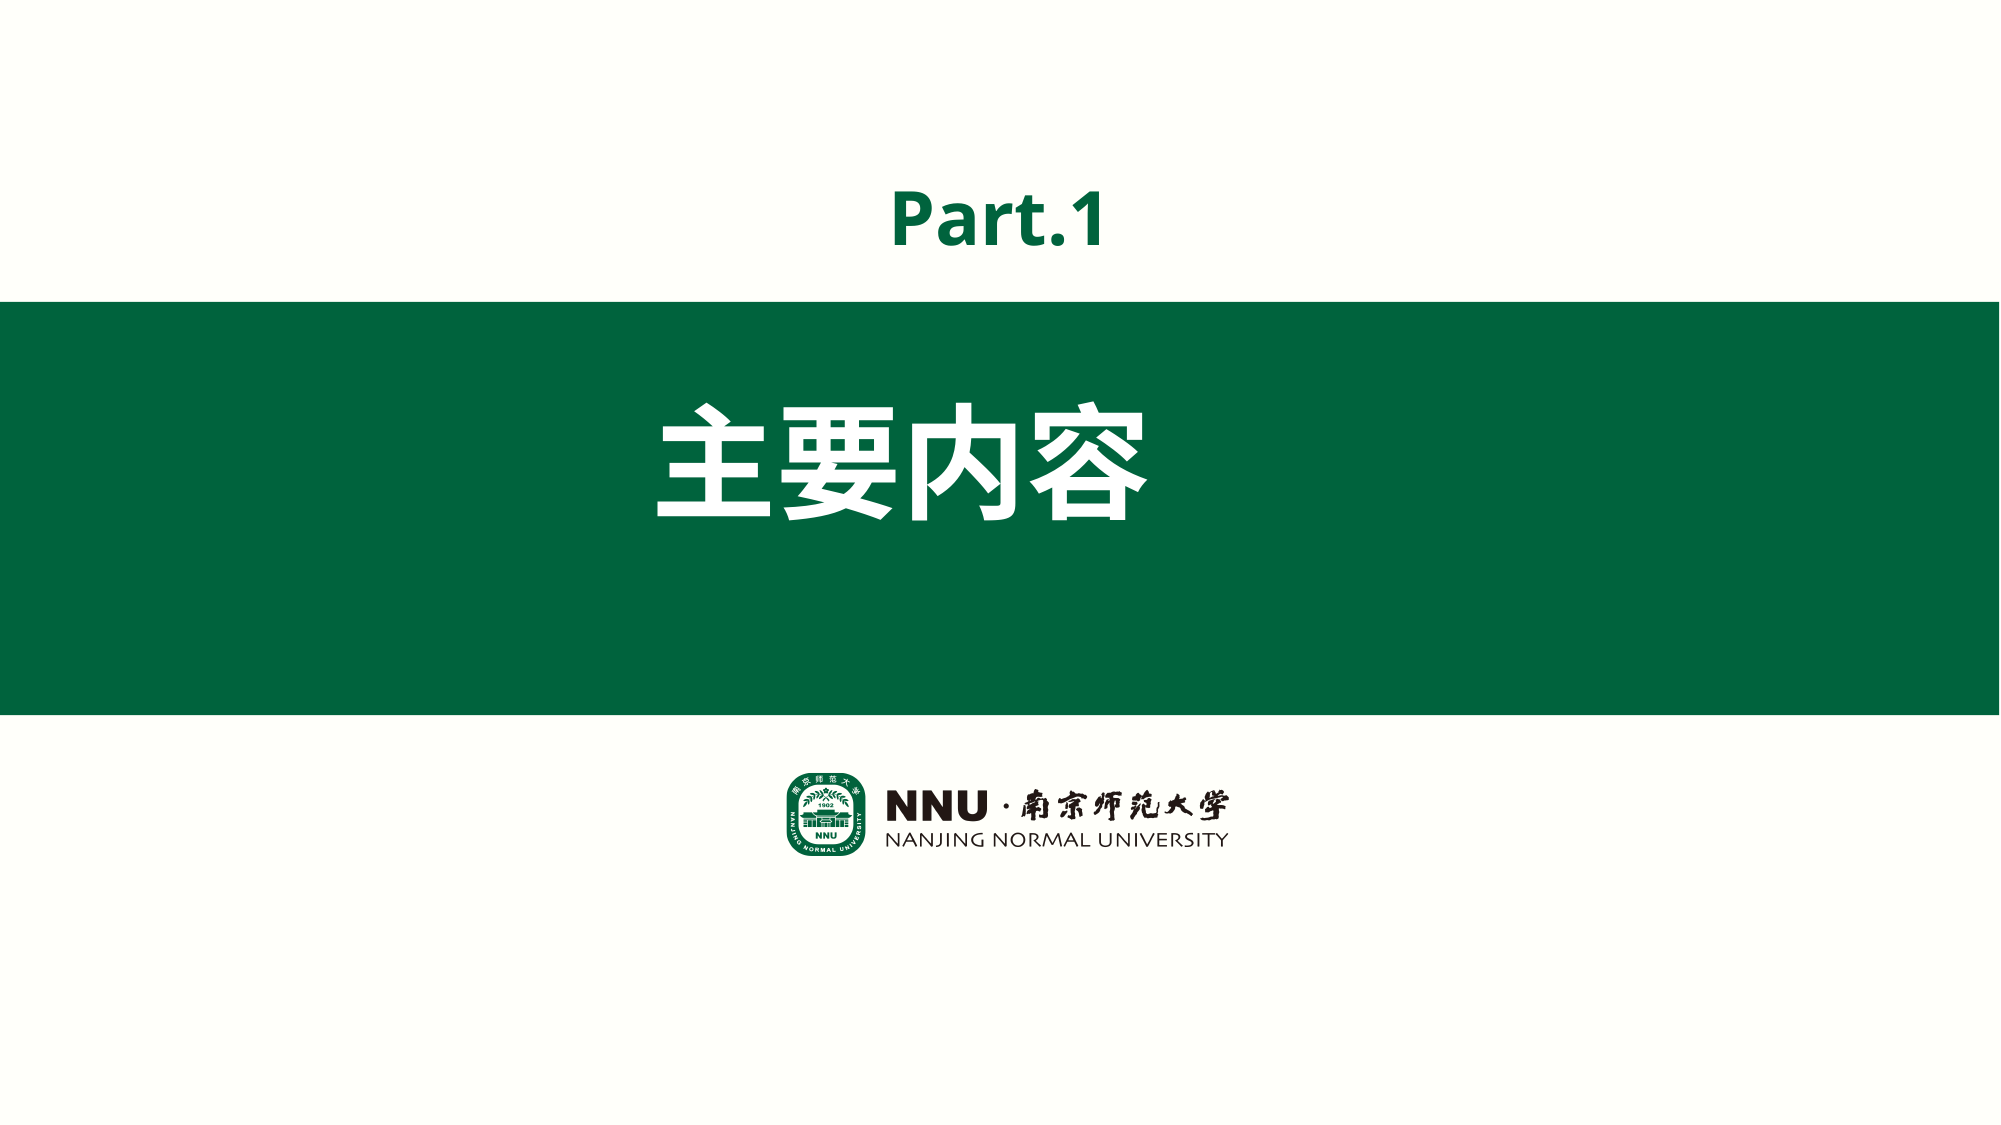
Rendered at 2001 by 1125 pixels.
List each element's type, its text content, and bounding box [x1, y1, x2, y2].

text_box [0, 301, 2000, 716]
picture [754, 763, 1268, 867]
text_box Part.1 [754, 162, 1246, 268]
text_box 主要内容 [637, 377, 1360, 542]
